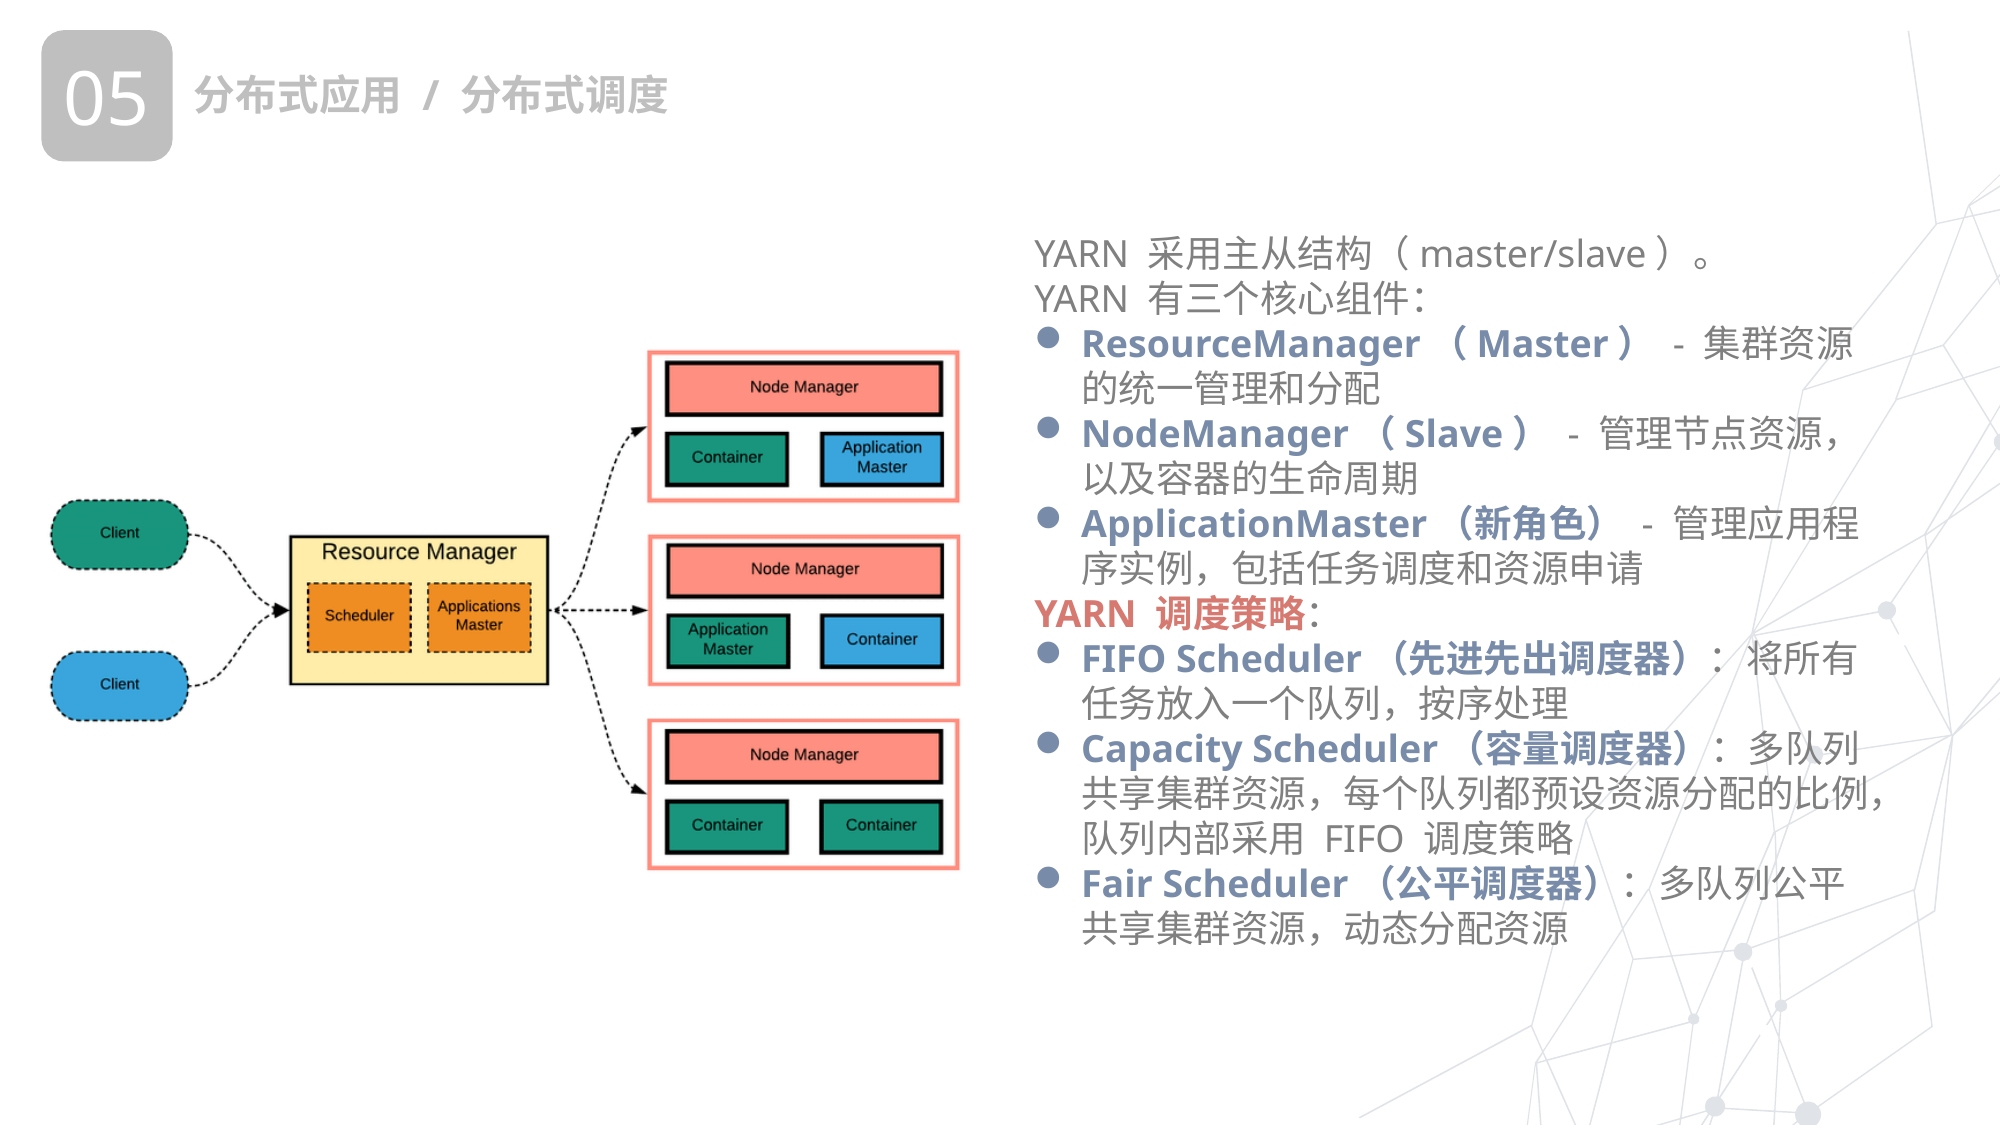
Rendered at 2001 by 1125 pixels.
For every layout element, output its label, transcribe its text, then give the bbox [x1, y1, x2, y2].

text_box [1358, 30, 2000, 1125]
text_box YARN 采用主从结构（master/slave）。 YARN 有三个核心组件： ResourceManager（Master） - 集群资源的统一管理和分配 NodeManager（Slave） - 管理节点资源，以及容器的生命周期 ApplicationMaster（新角色） - 管理应用程序实例，包括任务调度和资源申请 YARN 调度策略： FIFO Scheduler（先进先出调度器）：将所有任务放入一个队列，按序处理 Capacity Scheduler（容量调度器）：多队列共享集群资源，每个队列都预设资源分配的比例，队列内部采用 FIFO 调度策略 Fair Scheduler（公平调度器）：多队列公平共享集群资源，动态分配资源 [1019, 223, 1885, 958]
text_box 05 [41, 30, 173, 162]
text_box 分布式应用 / 分布式调度 [194, 35, 1346, 138]
picture [0, 329, 981, 891]
